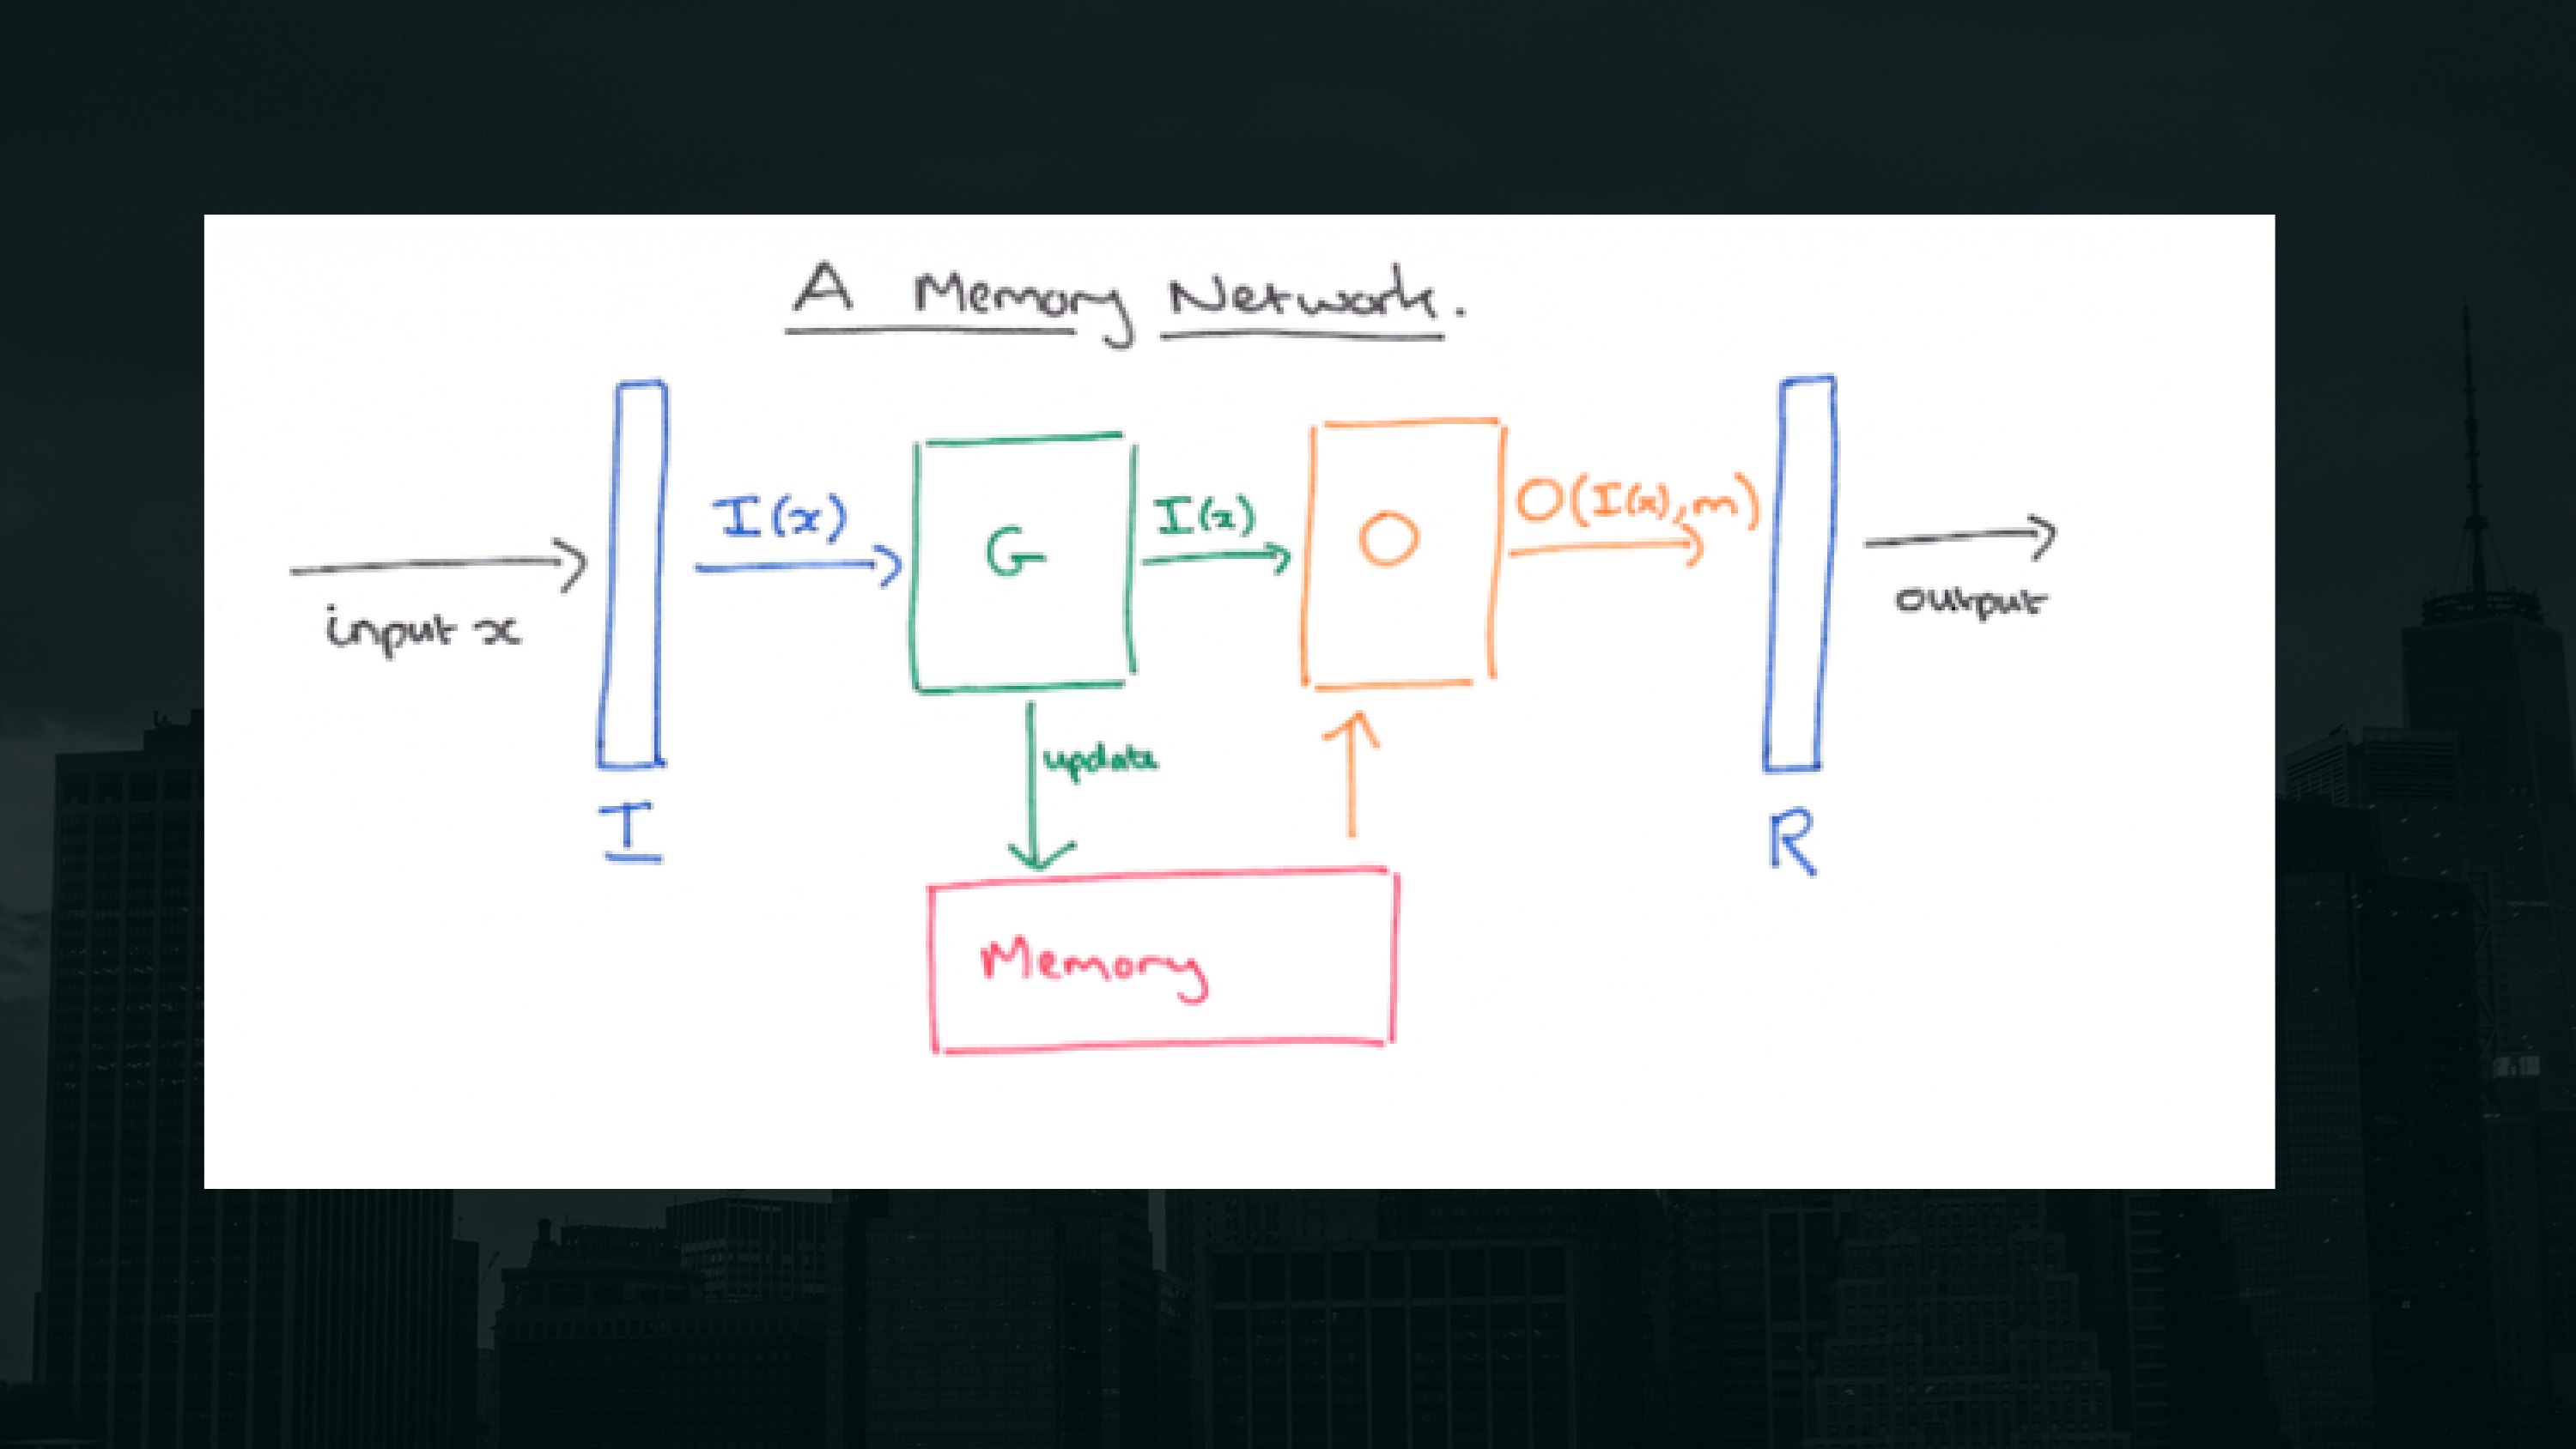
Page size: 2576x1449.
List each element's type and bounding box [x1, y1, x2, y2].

text_box [204, 215, 2275, 1189]
text_box [0, 0, 2576, 1449]
